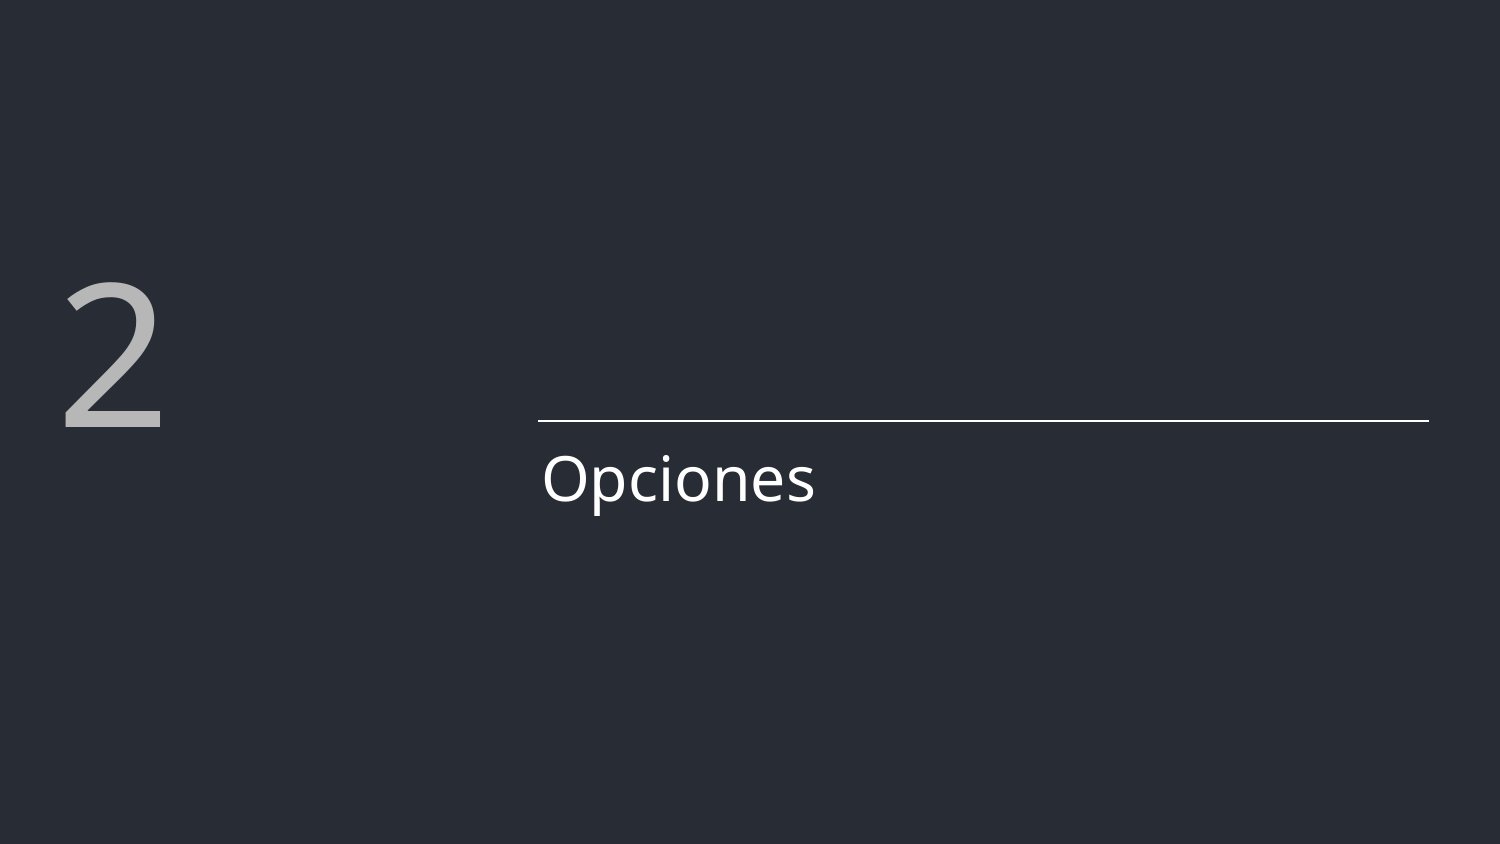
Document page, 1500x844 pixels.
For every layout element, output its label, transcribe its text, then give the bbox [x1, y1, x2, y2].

text_box Opciones [526, 424, 1429, 755]
text_box 2 [41, 212, 492, 463]
text_box [0, 0, 1500, 844]
